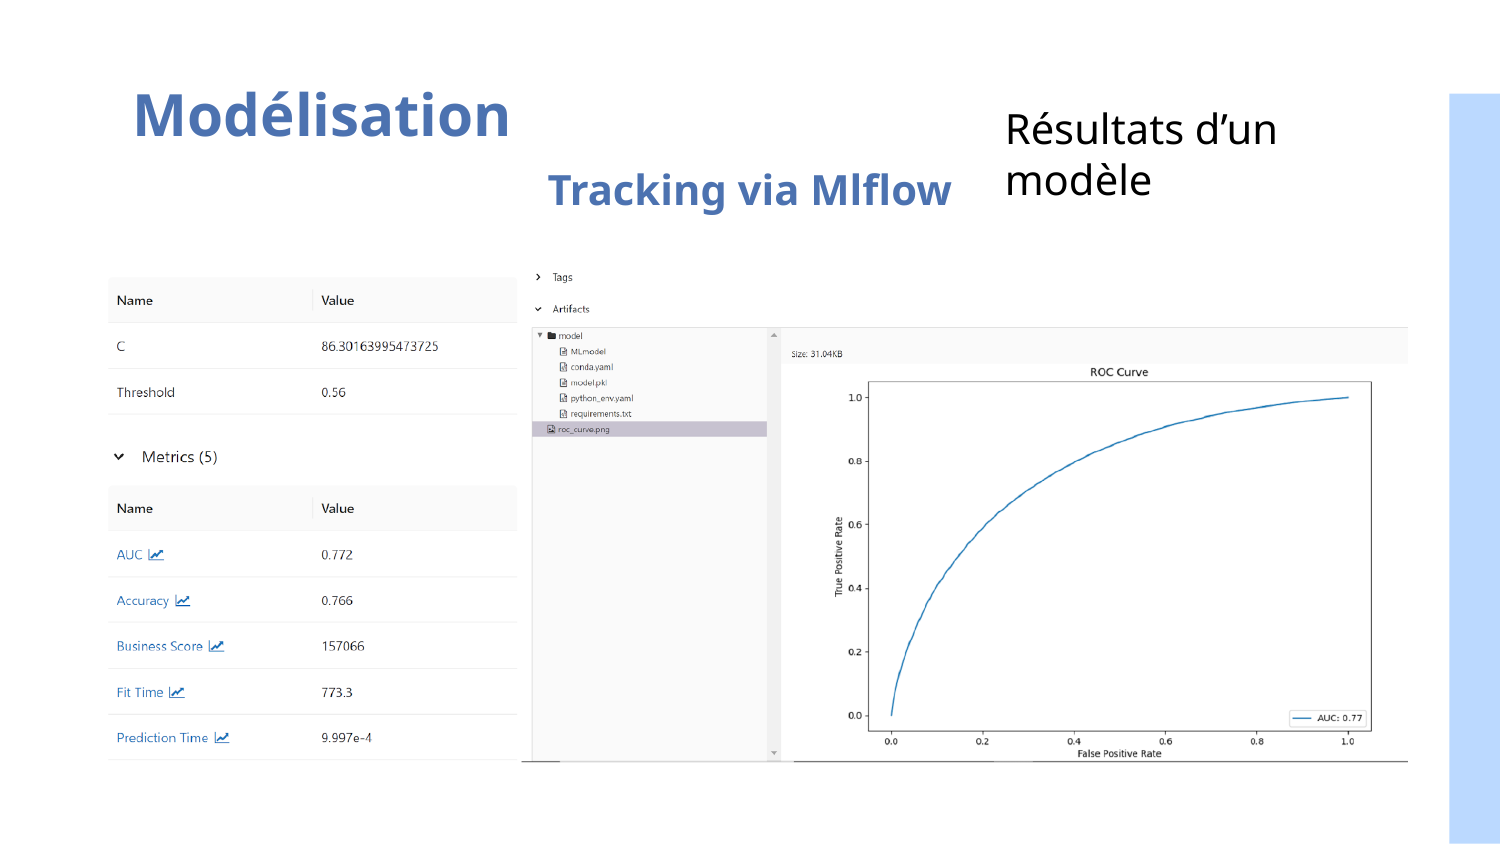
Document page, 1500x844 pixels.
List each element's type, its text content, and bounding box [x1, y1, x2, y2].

picture [92, 267, 1408, 785]
title Modélisation [117, 62, 1383, 170]
text_box Résultats d’un modèle [989, 88, 1368, 219]
text_box Tracking via Mlflow [411, 159, 989, 219]
